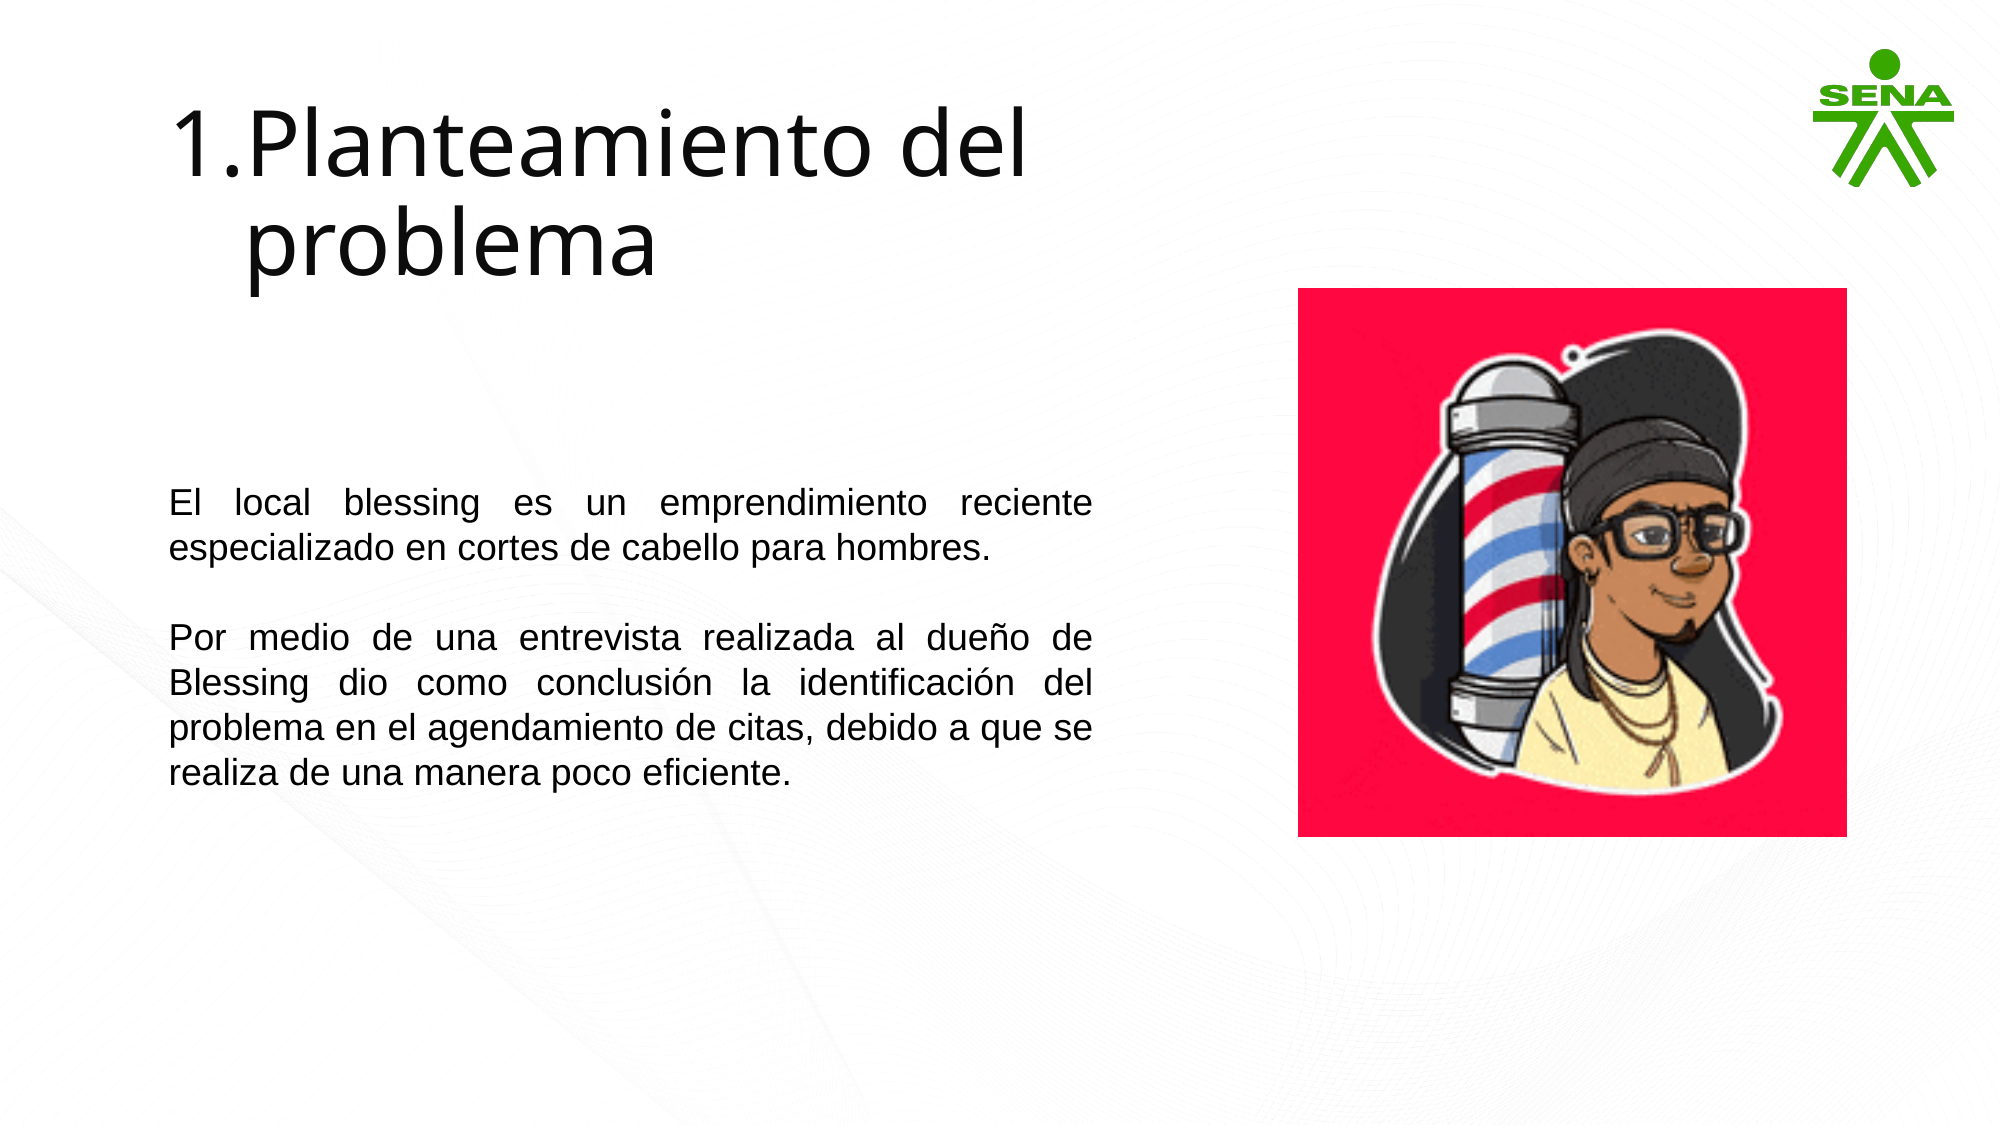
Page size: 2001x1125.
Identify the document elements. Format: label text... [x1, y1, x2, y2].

text_box Planteamiento del problema [153, 82, 1172, 310]
text_box El local blessing es un emprendimiento reciente especializado en cortes de cabello para hombres. Por medio de una entrevista realizada al dueño de Blessing dio como conclusión la identificación del problema en el agendamiento de citas, debido a que se realiza de una manera poco eficiente. [153, 470, 1109, 801]
picture [0, 0, 2000, 1125]
